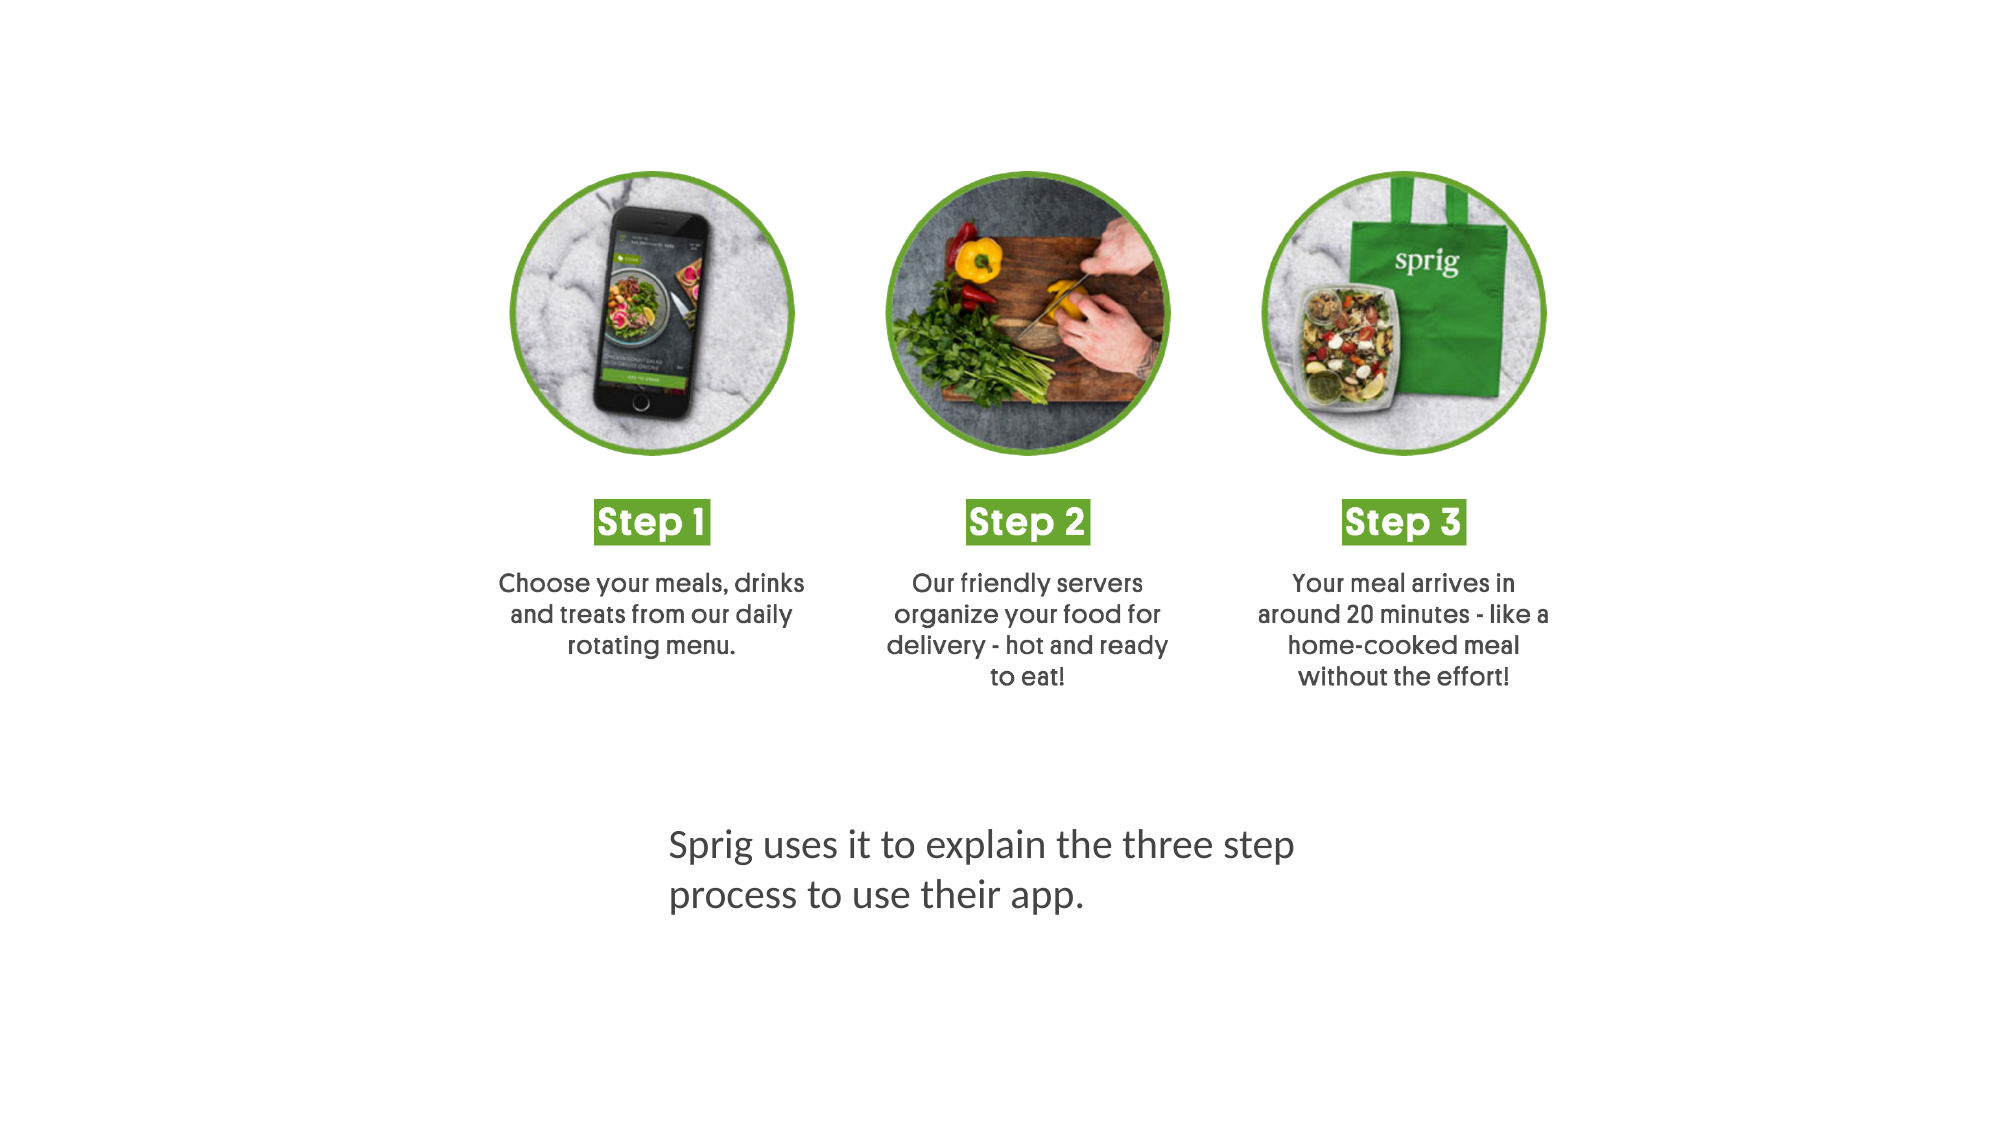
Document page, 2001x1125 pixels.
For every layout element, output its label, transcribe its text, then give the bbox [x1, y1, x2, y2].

text_box Sprig uses it to explain the three step process to use their app. [653, 808, 1404, 924]
picture [207, 115, 1850, 712]
